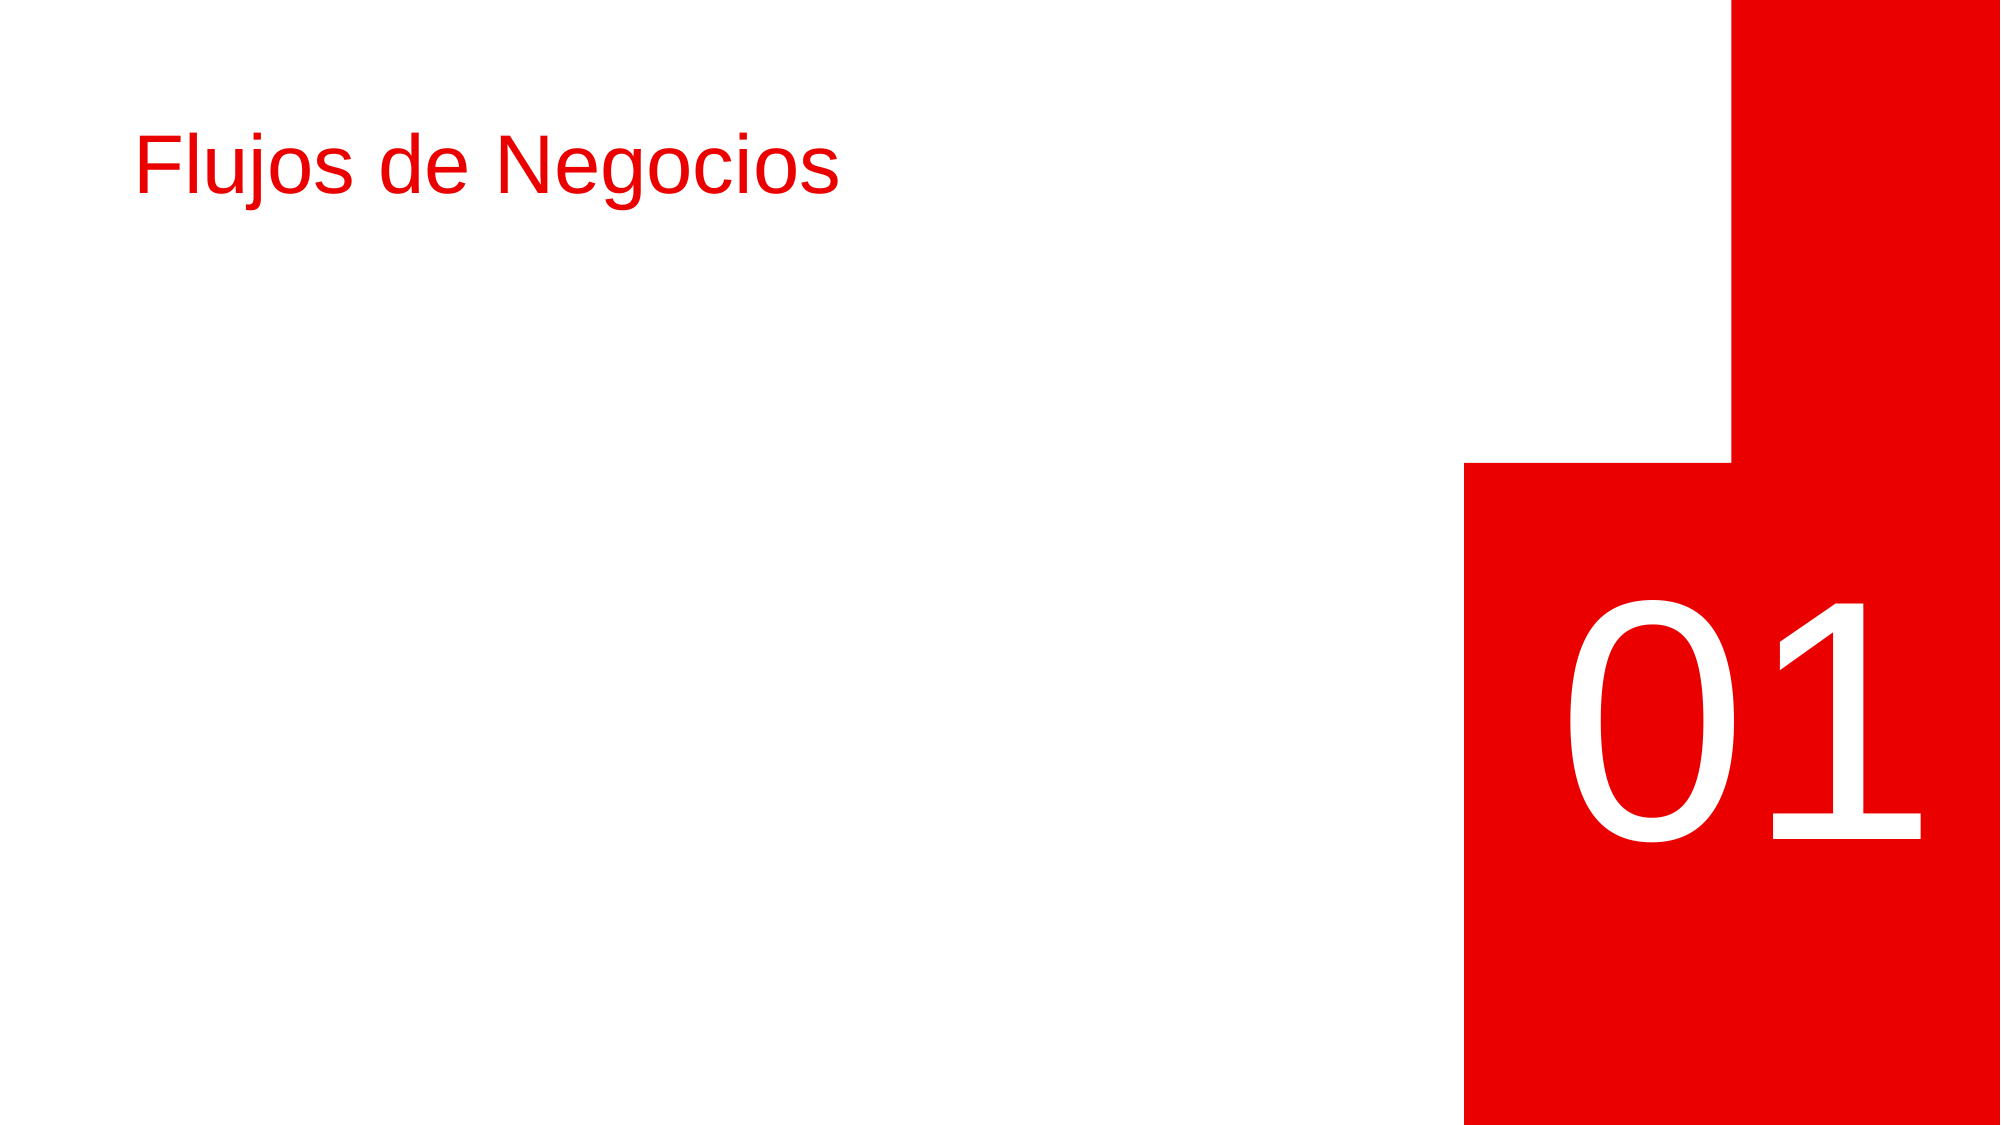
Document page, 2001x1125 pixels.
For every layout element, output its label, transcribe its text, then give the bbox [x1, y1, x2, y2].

list 01 [1467, 536, 1953, 925]
title Flujos de Negocios [118, 102, 1017, 270]
